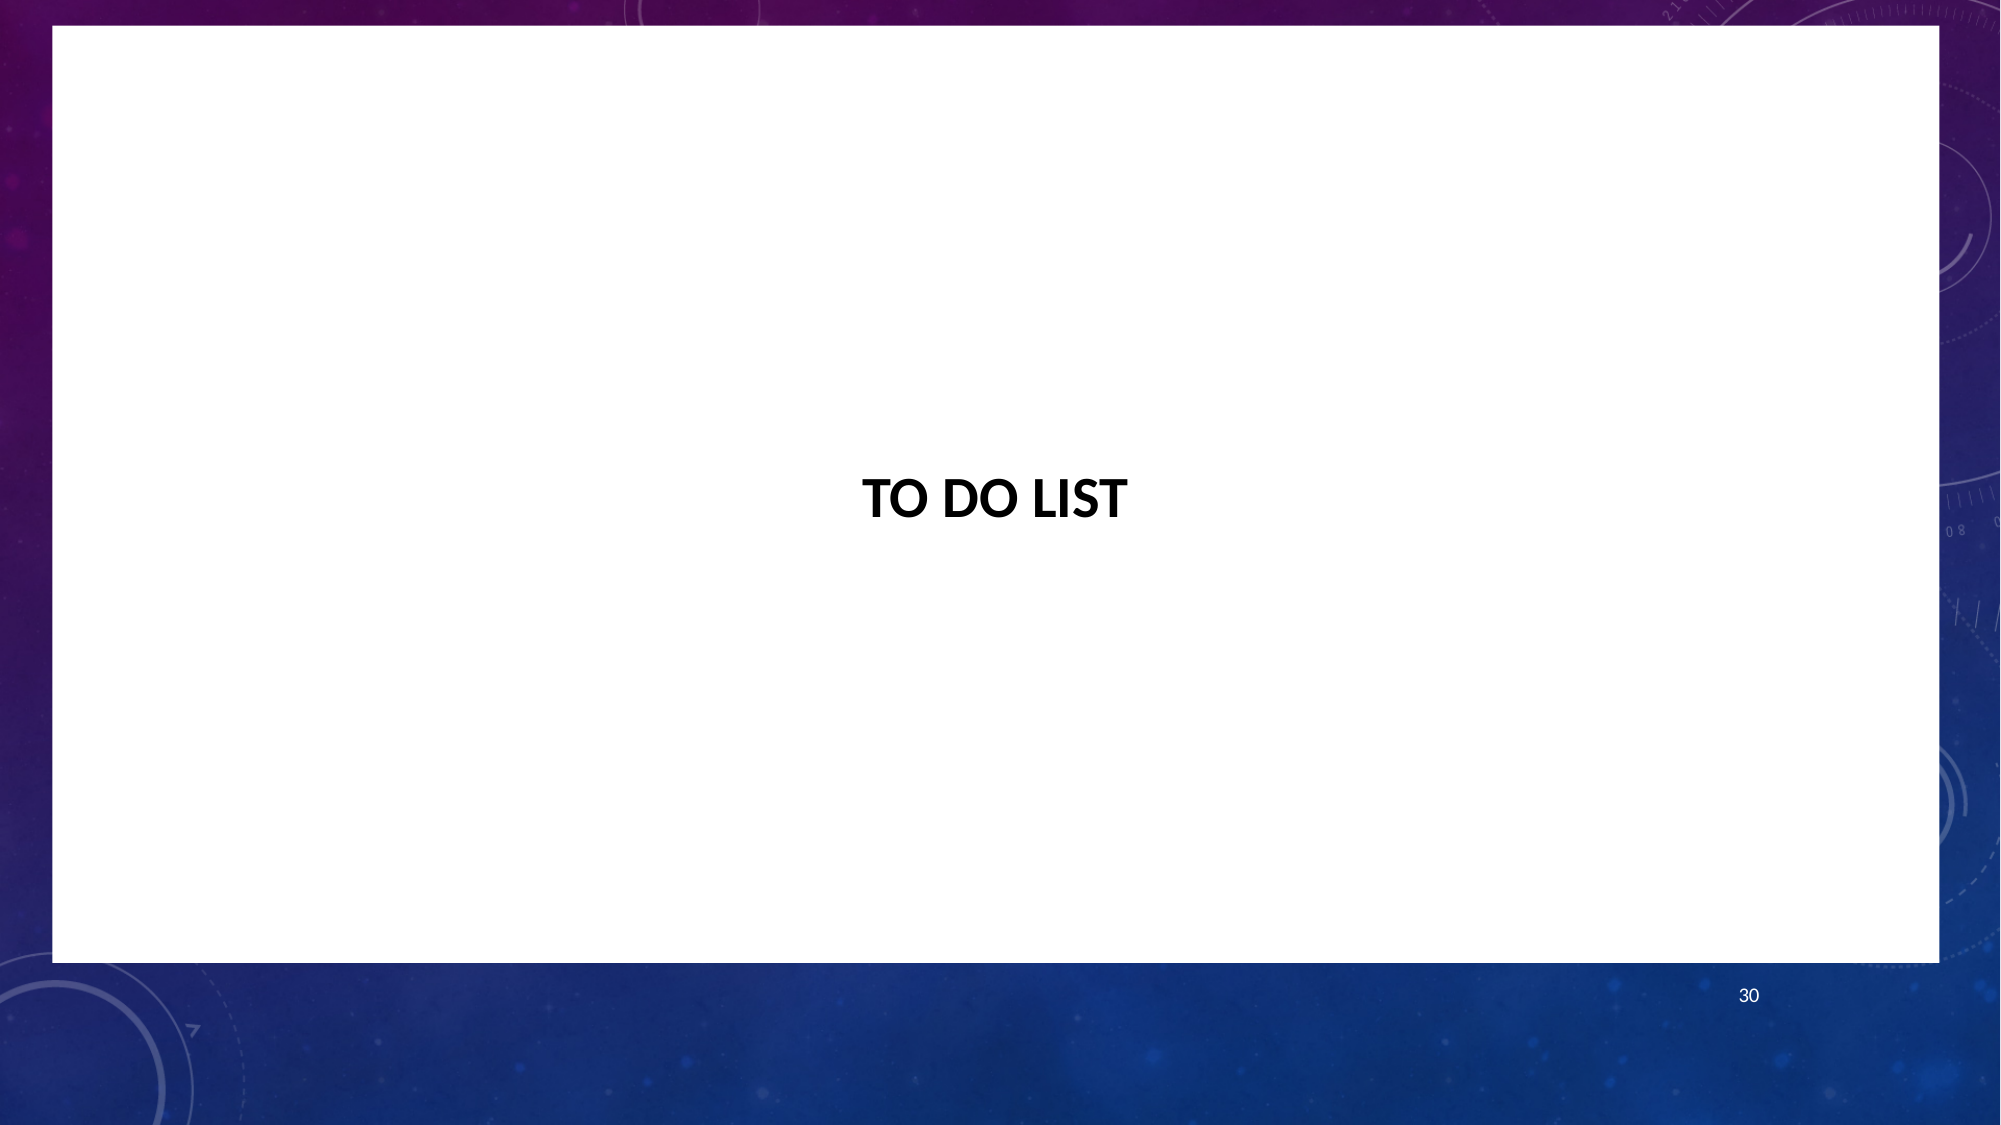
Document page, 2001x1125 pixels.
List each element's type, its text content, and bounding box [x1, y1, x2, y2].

slide_number 30 [1684, 964, 1775, 1025]
picture [0, 0, 2001, 1125]
text_box [51, 24, 1941, 964]
text_box TO DO LIST [848, 451, 1144, 537]
